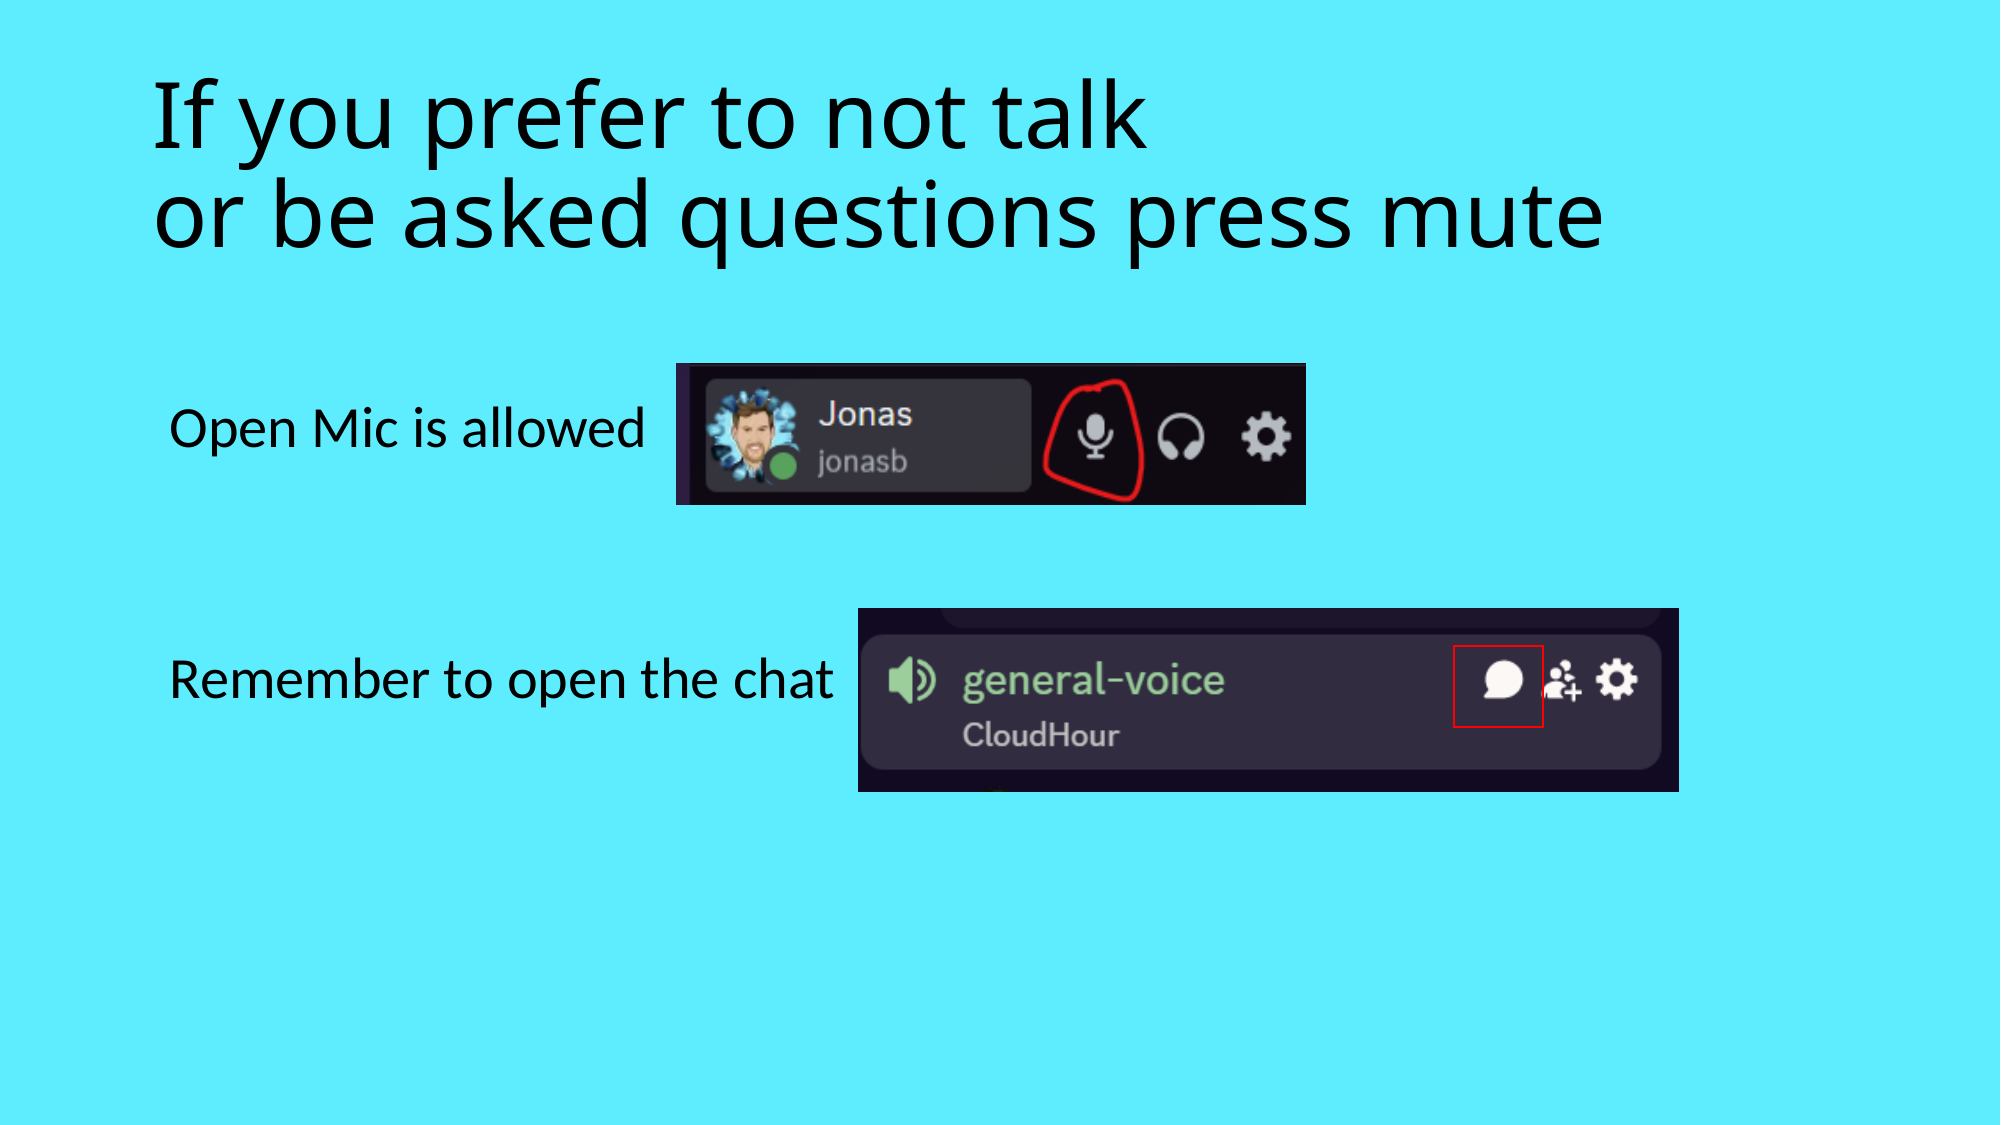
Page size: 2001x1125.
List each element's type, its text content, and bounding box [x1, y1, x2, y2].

picture [676, 363, 1306, 505]
list Open Mic is allowed Remember to open the chat [154, 389, 1880, 1104]
title If you prefer to not talk or be asked questions press mute [137, 59, 1863, 278]
picture [858, 608, 1679, 792]
